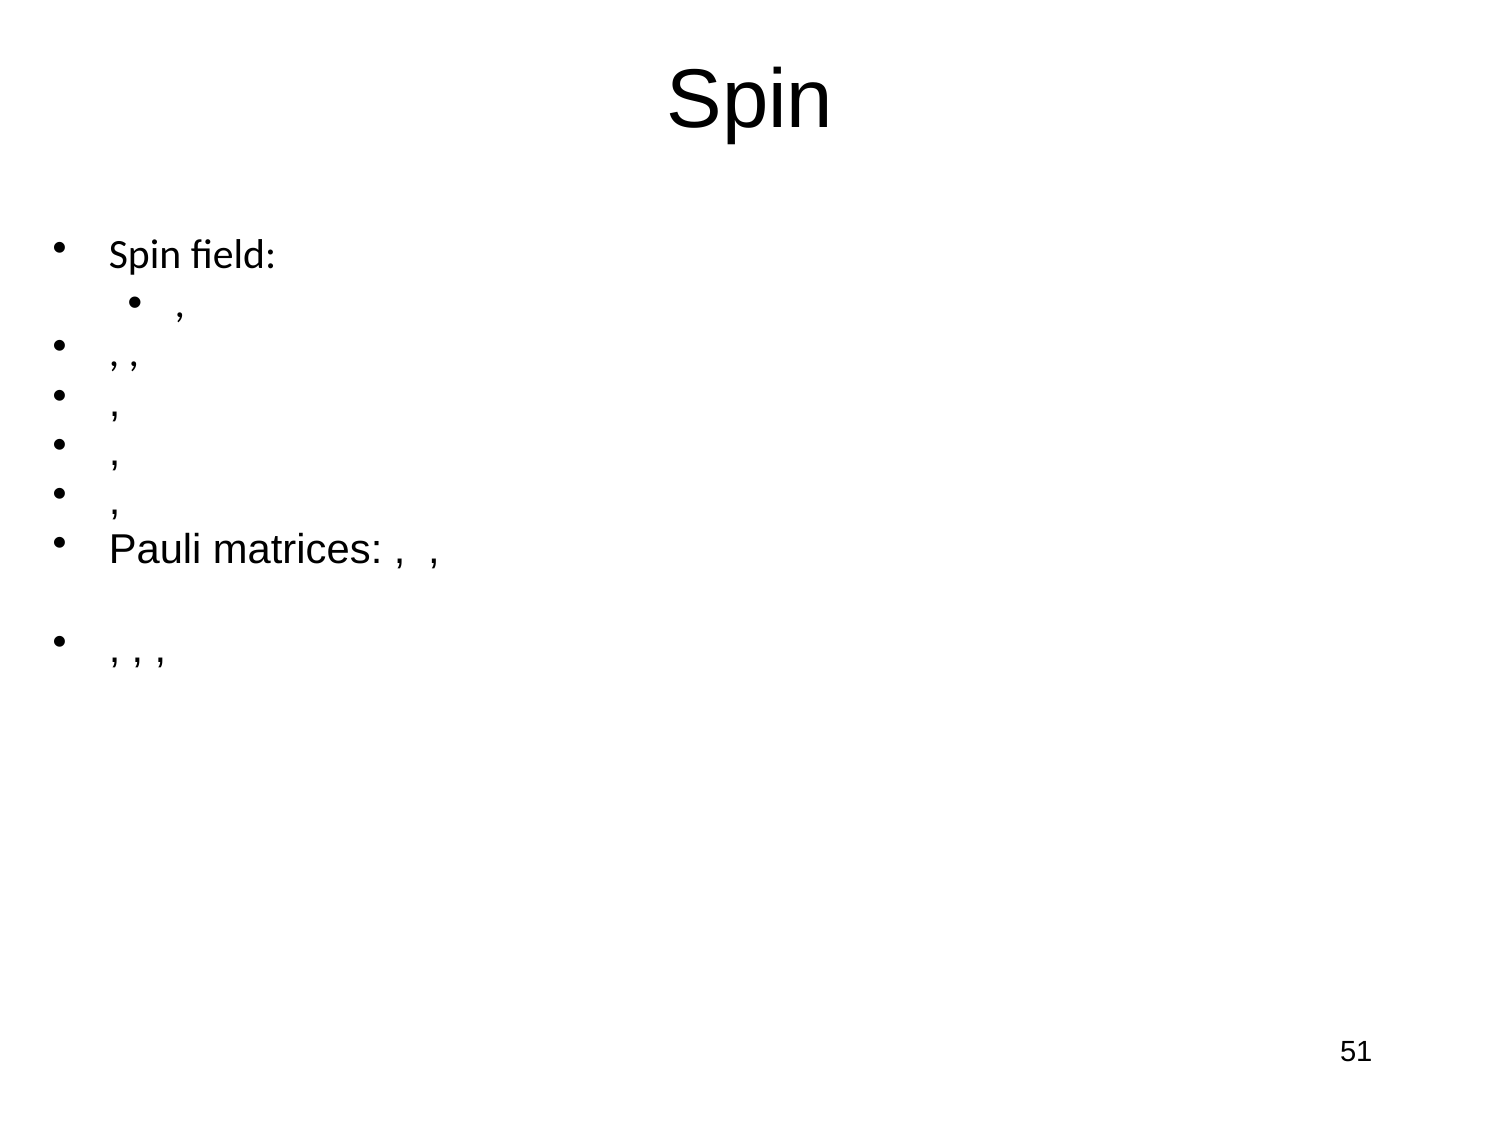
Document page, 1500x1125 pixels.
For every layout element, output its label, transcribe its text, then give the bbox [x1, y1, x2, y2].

title Spin [112, 37, 1388, 151]
slide_number 51 [1074, 1024, 1388, 1101]
